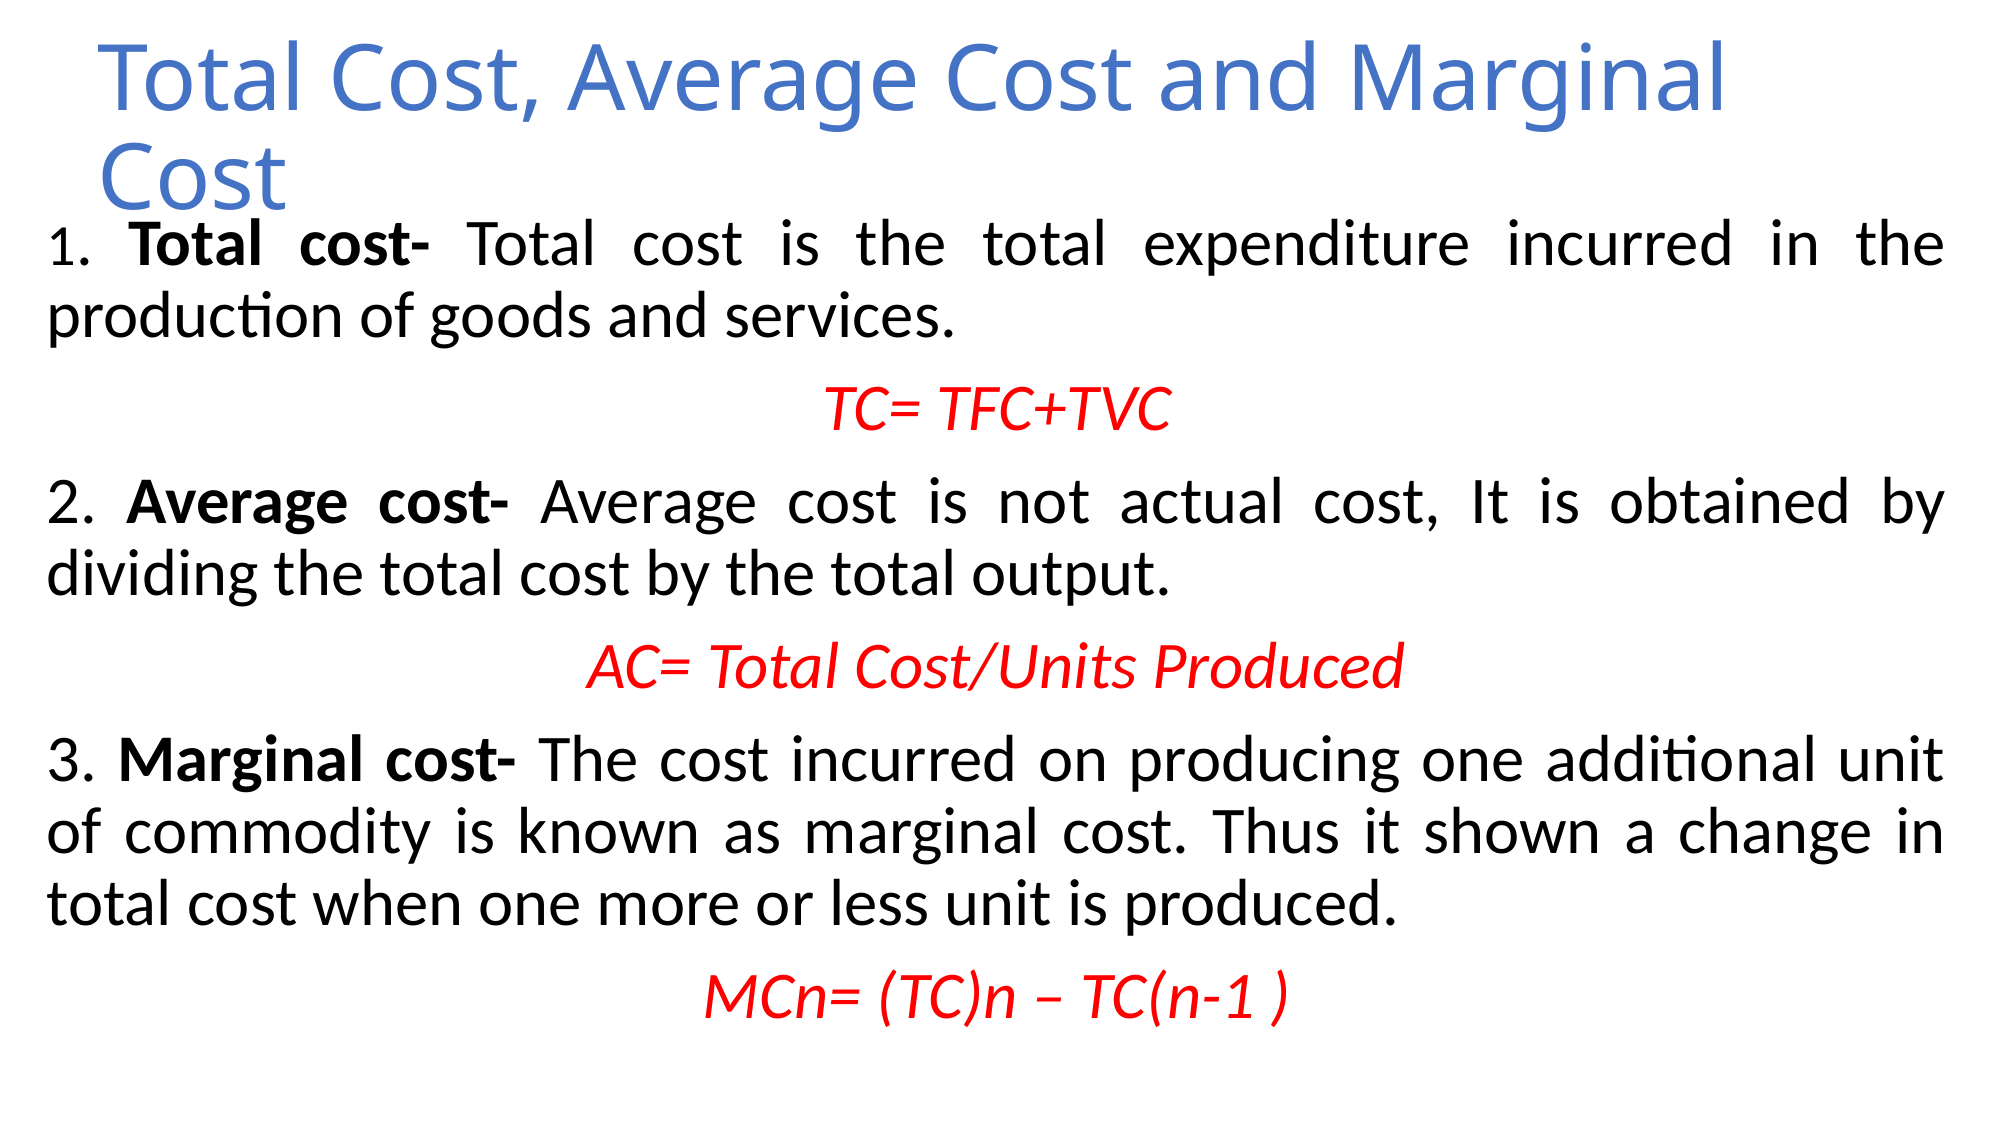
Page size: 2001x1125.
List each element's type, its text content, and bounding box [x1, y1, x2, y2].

list 1. Total cost- Total cost is the total expenditure incurred in the production of goods and services. TC= TFC+TVC 2. Average cost- Average cost is not actual cost, It is obtained by dividing the total cost by the total output. AC= Total Cost/Units Produced 3. Marginal cost- The cost incurred on producing one additional unit of commodity is known as marginal cost. Thus it shown a change in total cost when one more or less unit is produced. MCn= (TC)n – TC(n-1 ) [31, 200, 1963, 1125]
title Total Cost, Average Cost and Marginal Cost [82, 59, 1863, 200]
